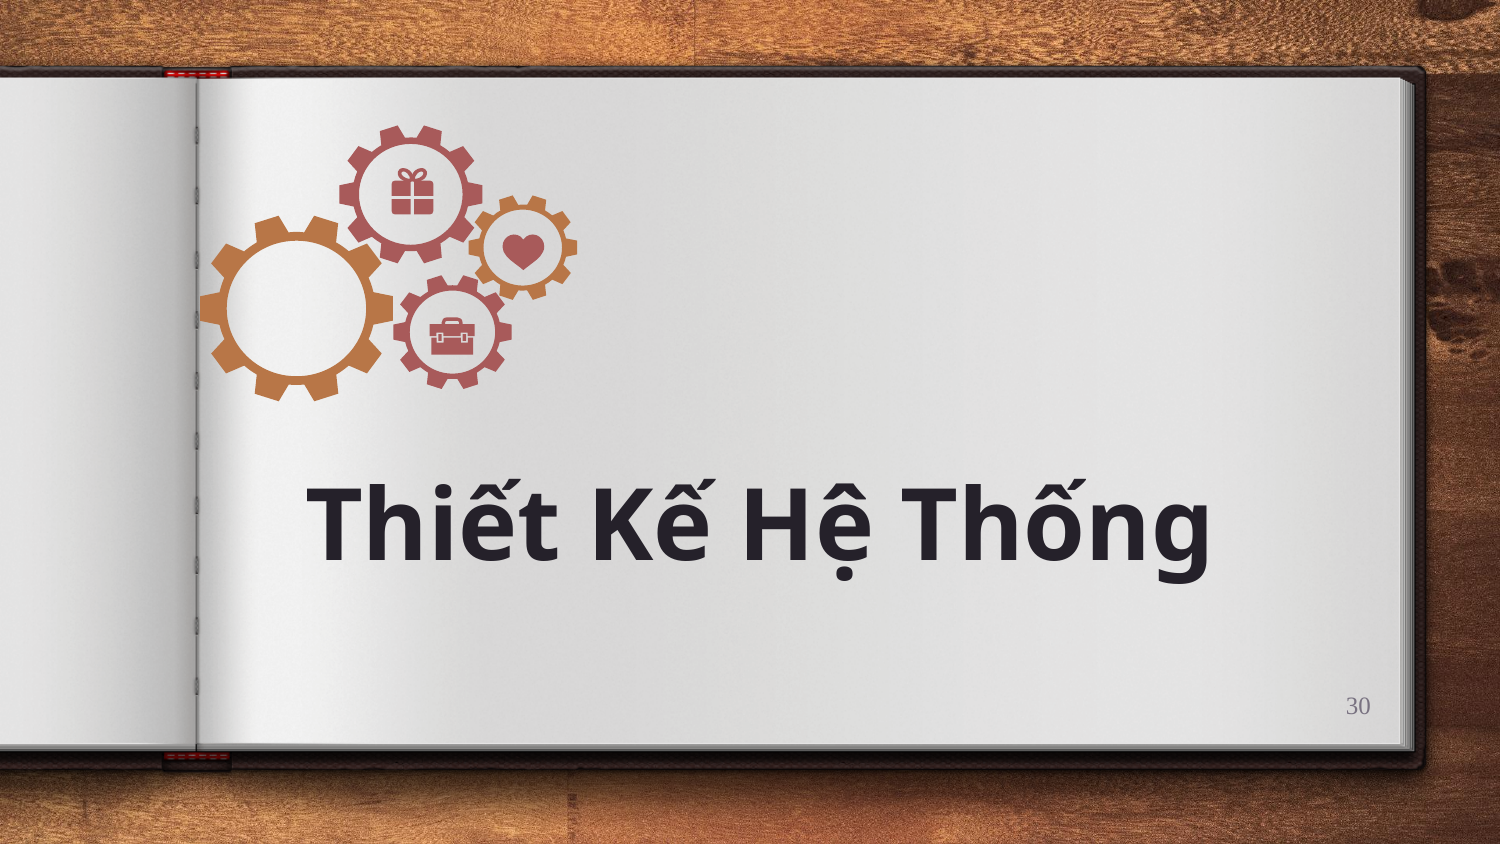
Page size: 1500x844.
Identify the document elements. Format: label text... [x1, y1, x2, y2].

picture [0, 0, 1500, 844]
title Thiết Kế Hệ Thống [290, 413, 1415, 595]
slide_number 30 [1295, 672, 1386, 737]
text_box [199, 125, 578, 402]
